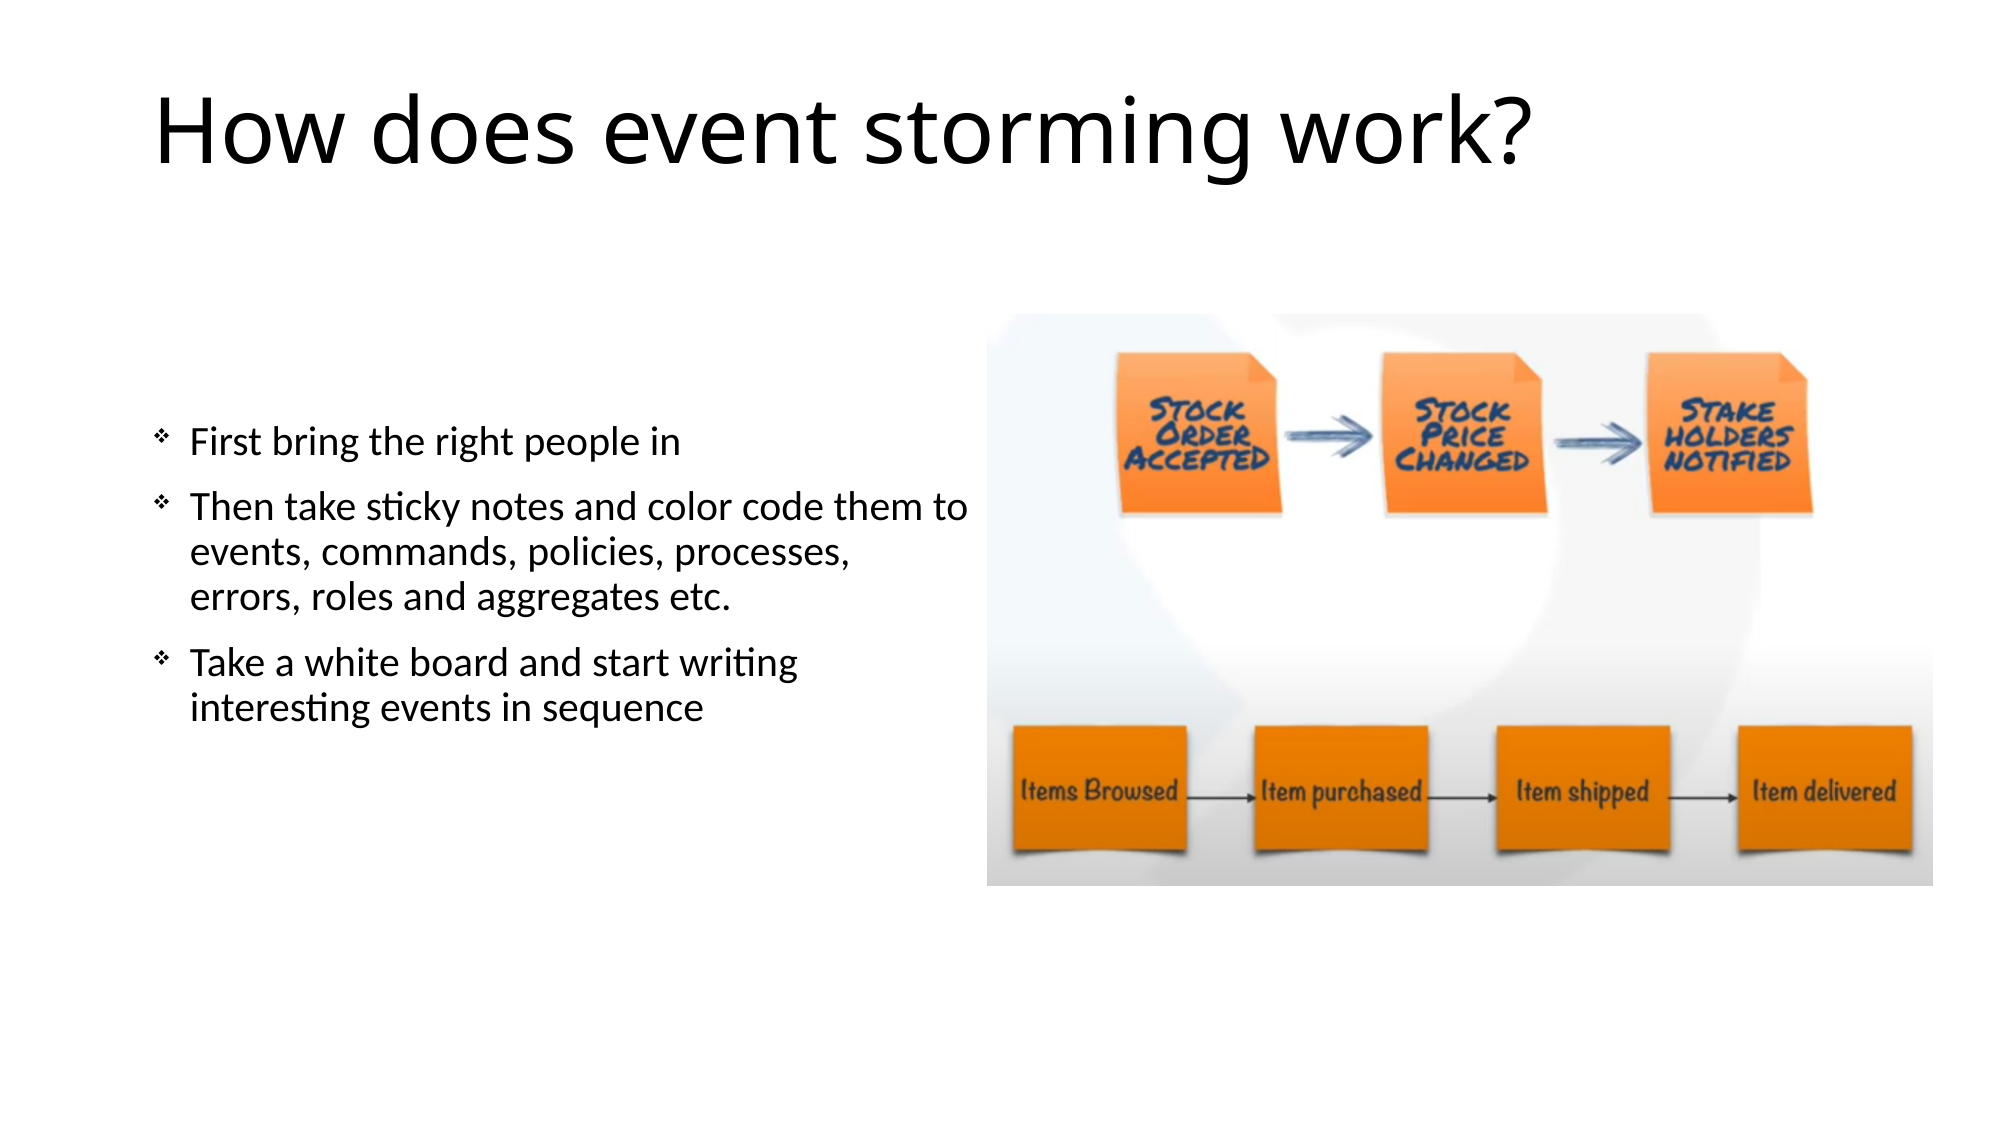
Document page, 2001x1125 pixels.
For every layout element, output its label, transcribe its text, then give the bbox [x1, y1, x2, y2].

title How does event storming work? [137, 59, 1863, 209]
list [987, 314, 1933, 886]
list First bring the right people in Then take sticky notes and color code them to events, commands, policies, processes, errors, roles and aggregates etc. Take a white board and start writing interesting events in sequence [137, 208, 988, 1014]
